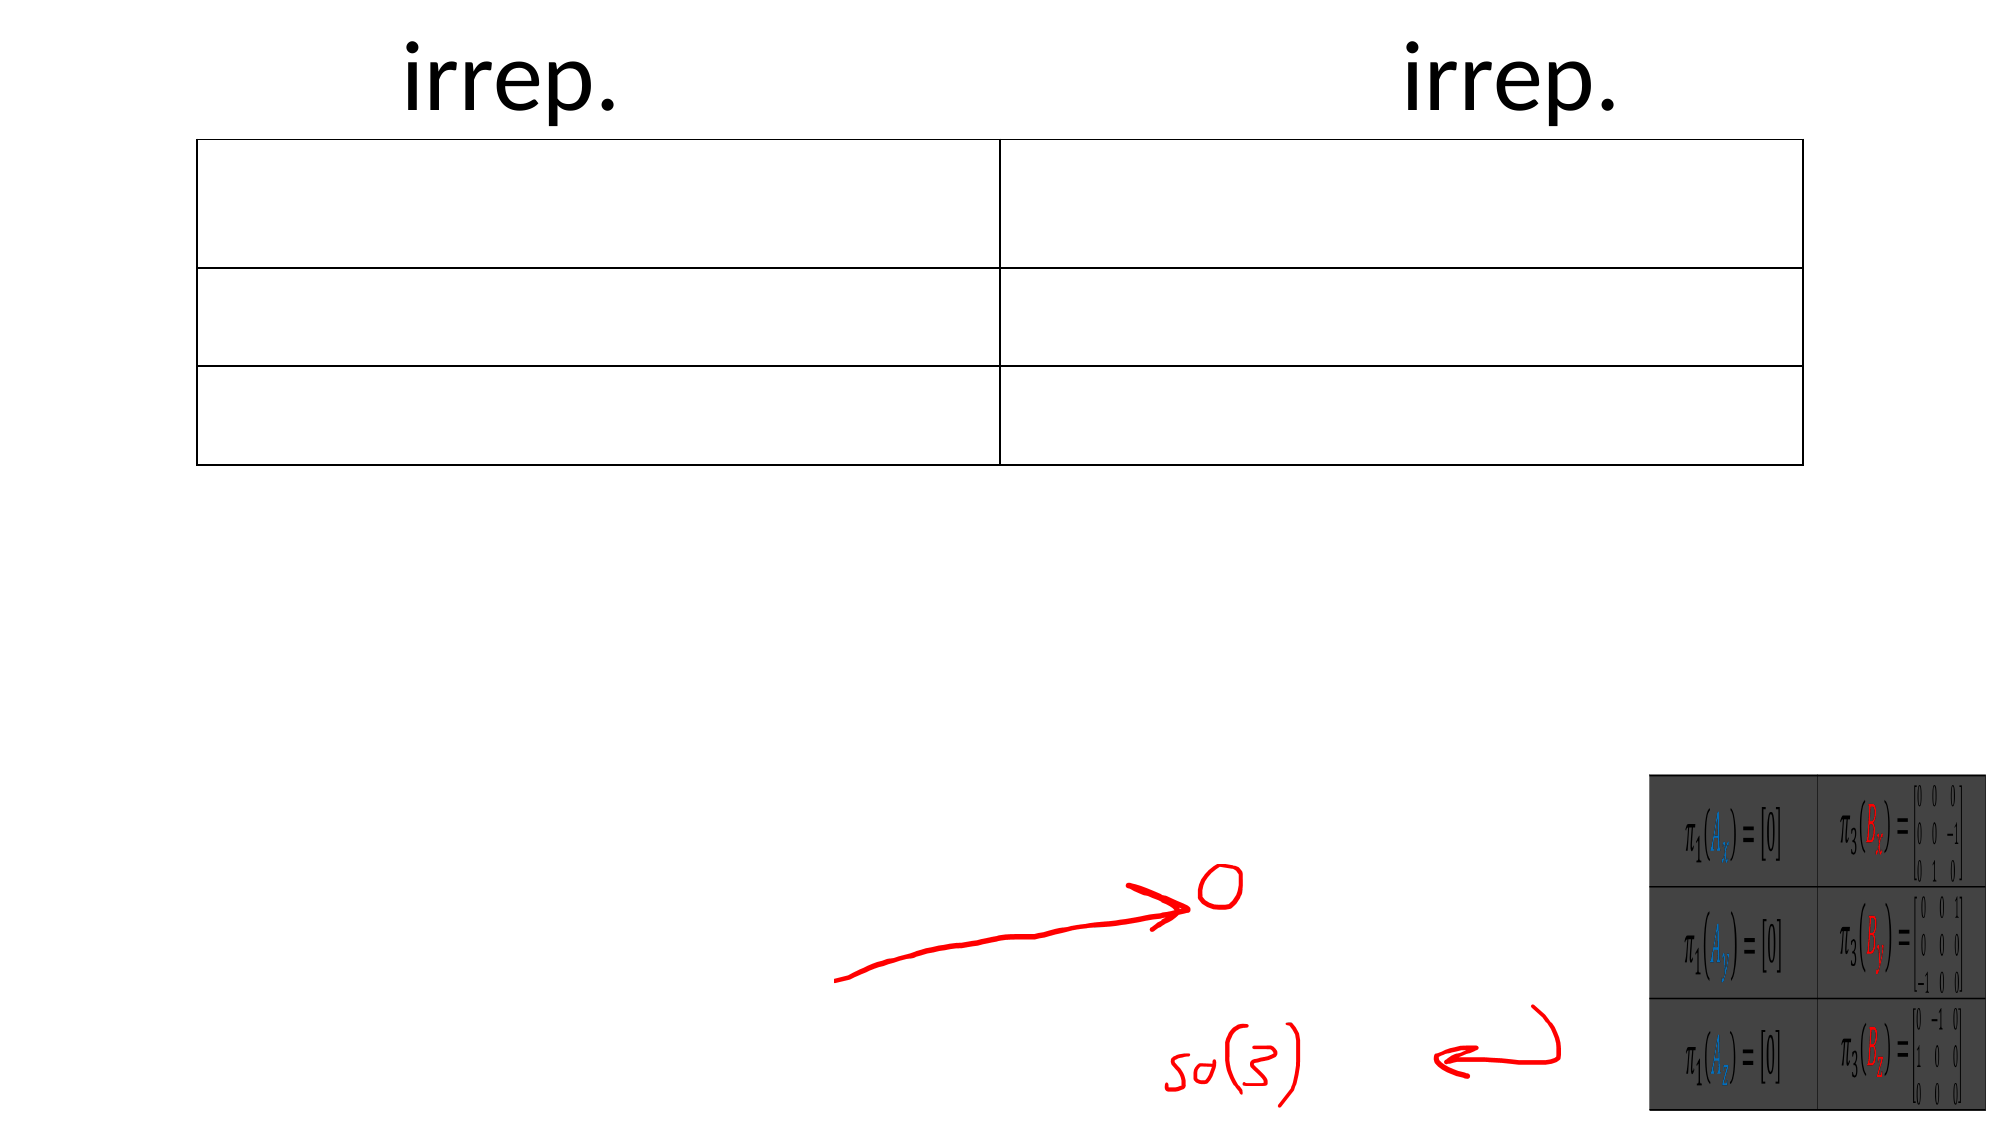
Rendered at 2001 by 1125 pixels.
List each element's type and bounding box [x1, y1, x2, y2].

picture [834, 864, 1570, 1117]
picture [1648, 773, 1987, 1112]
